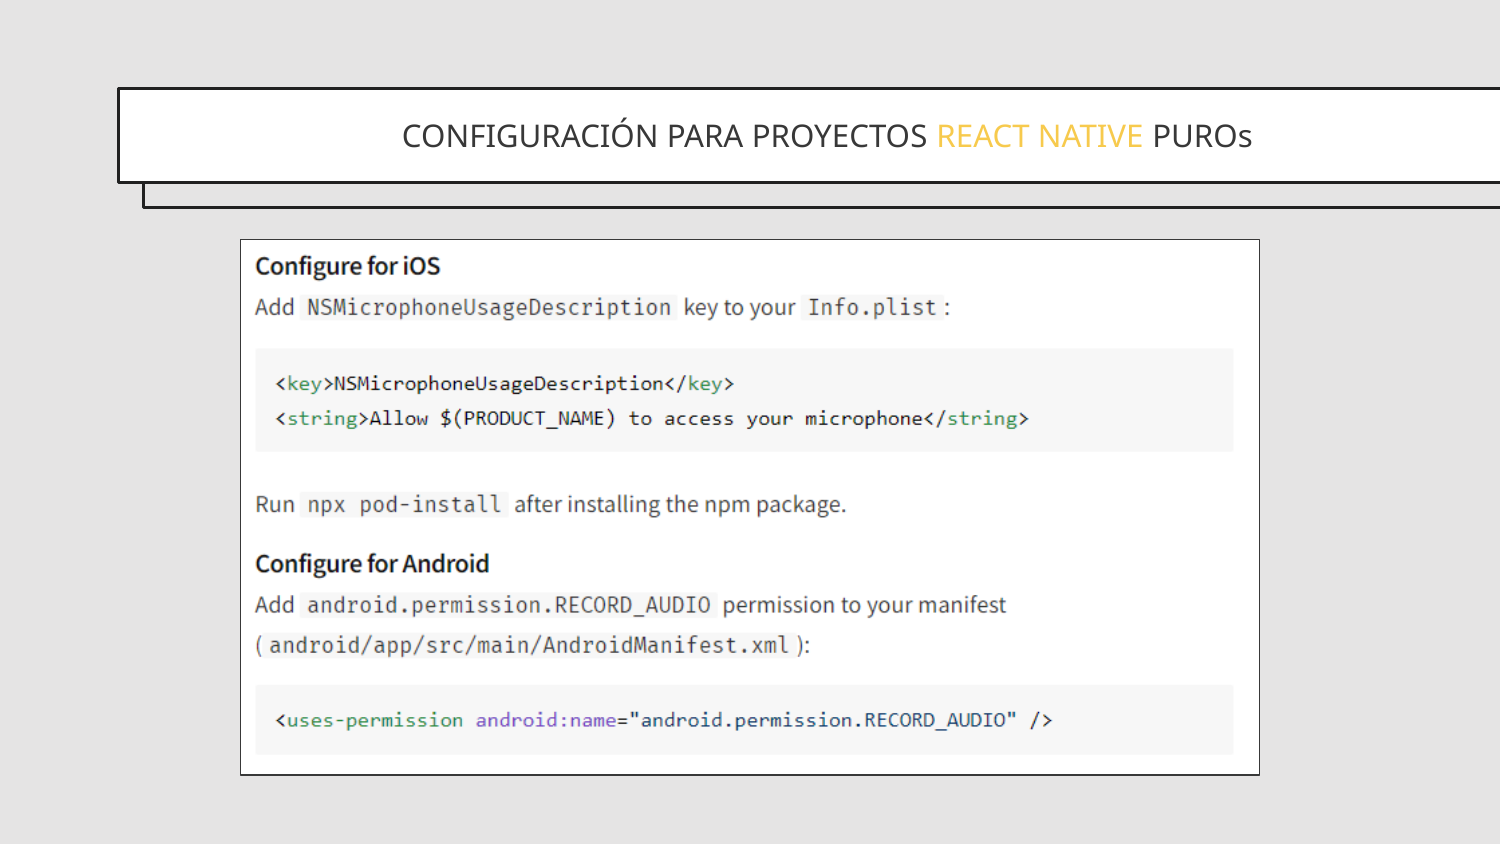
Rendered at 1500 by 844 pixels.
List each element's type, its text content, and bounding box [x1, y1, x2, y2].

picture [240, 239, 1259, 775]
title CONFIGURACIÓN PARA PROYECTOS REACT NATIVE PUROs [118, 101, 1500, 180]
